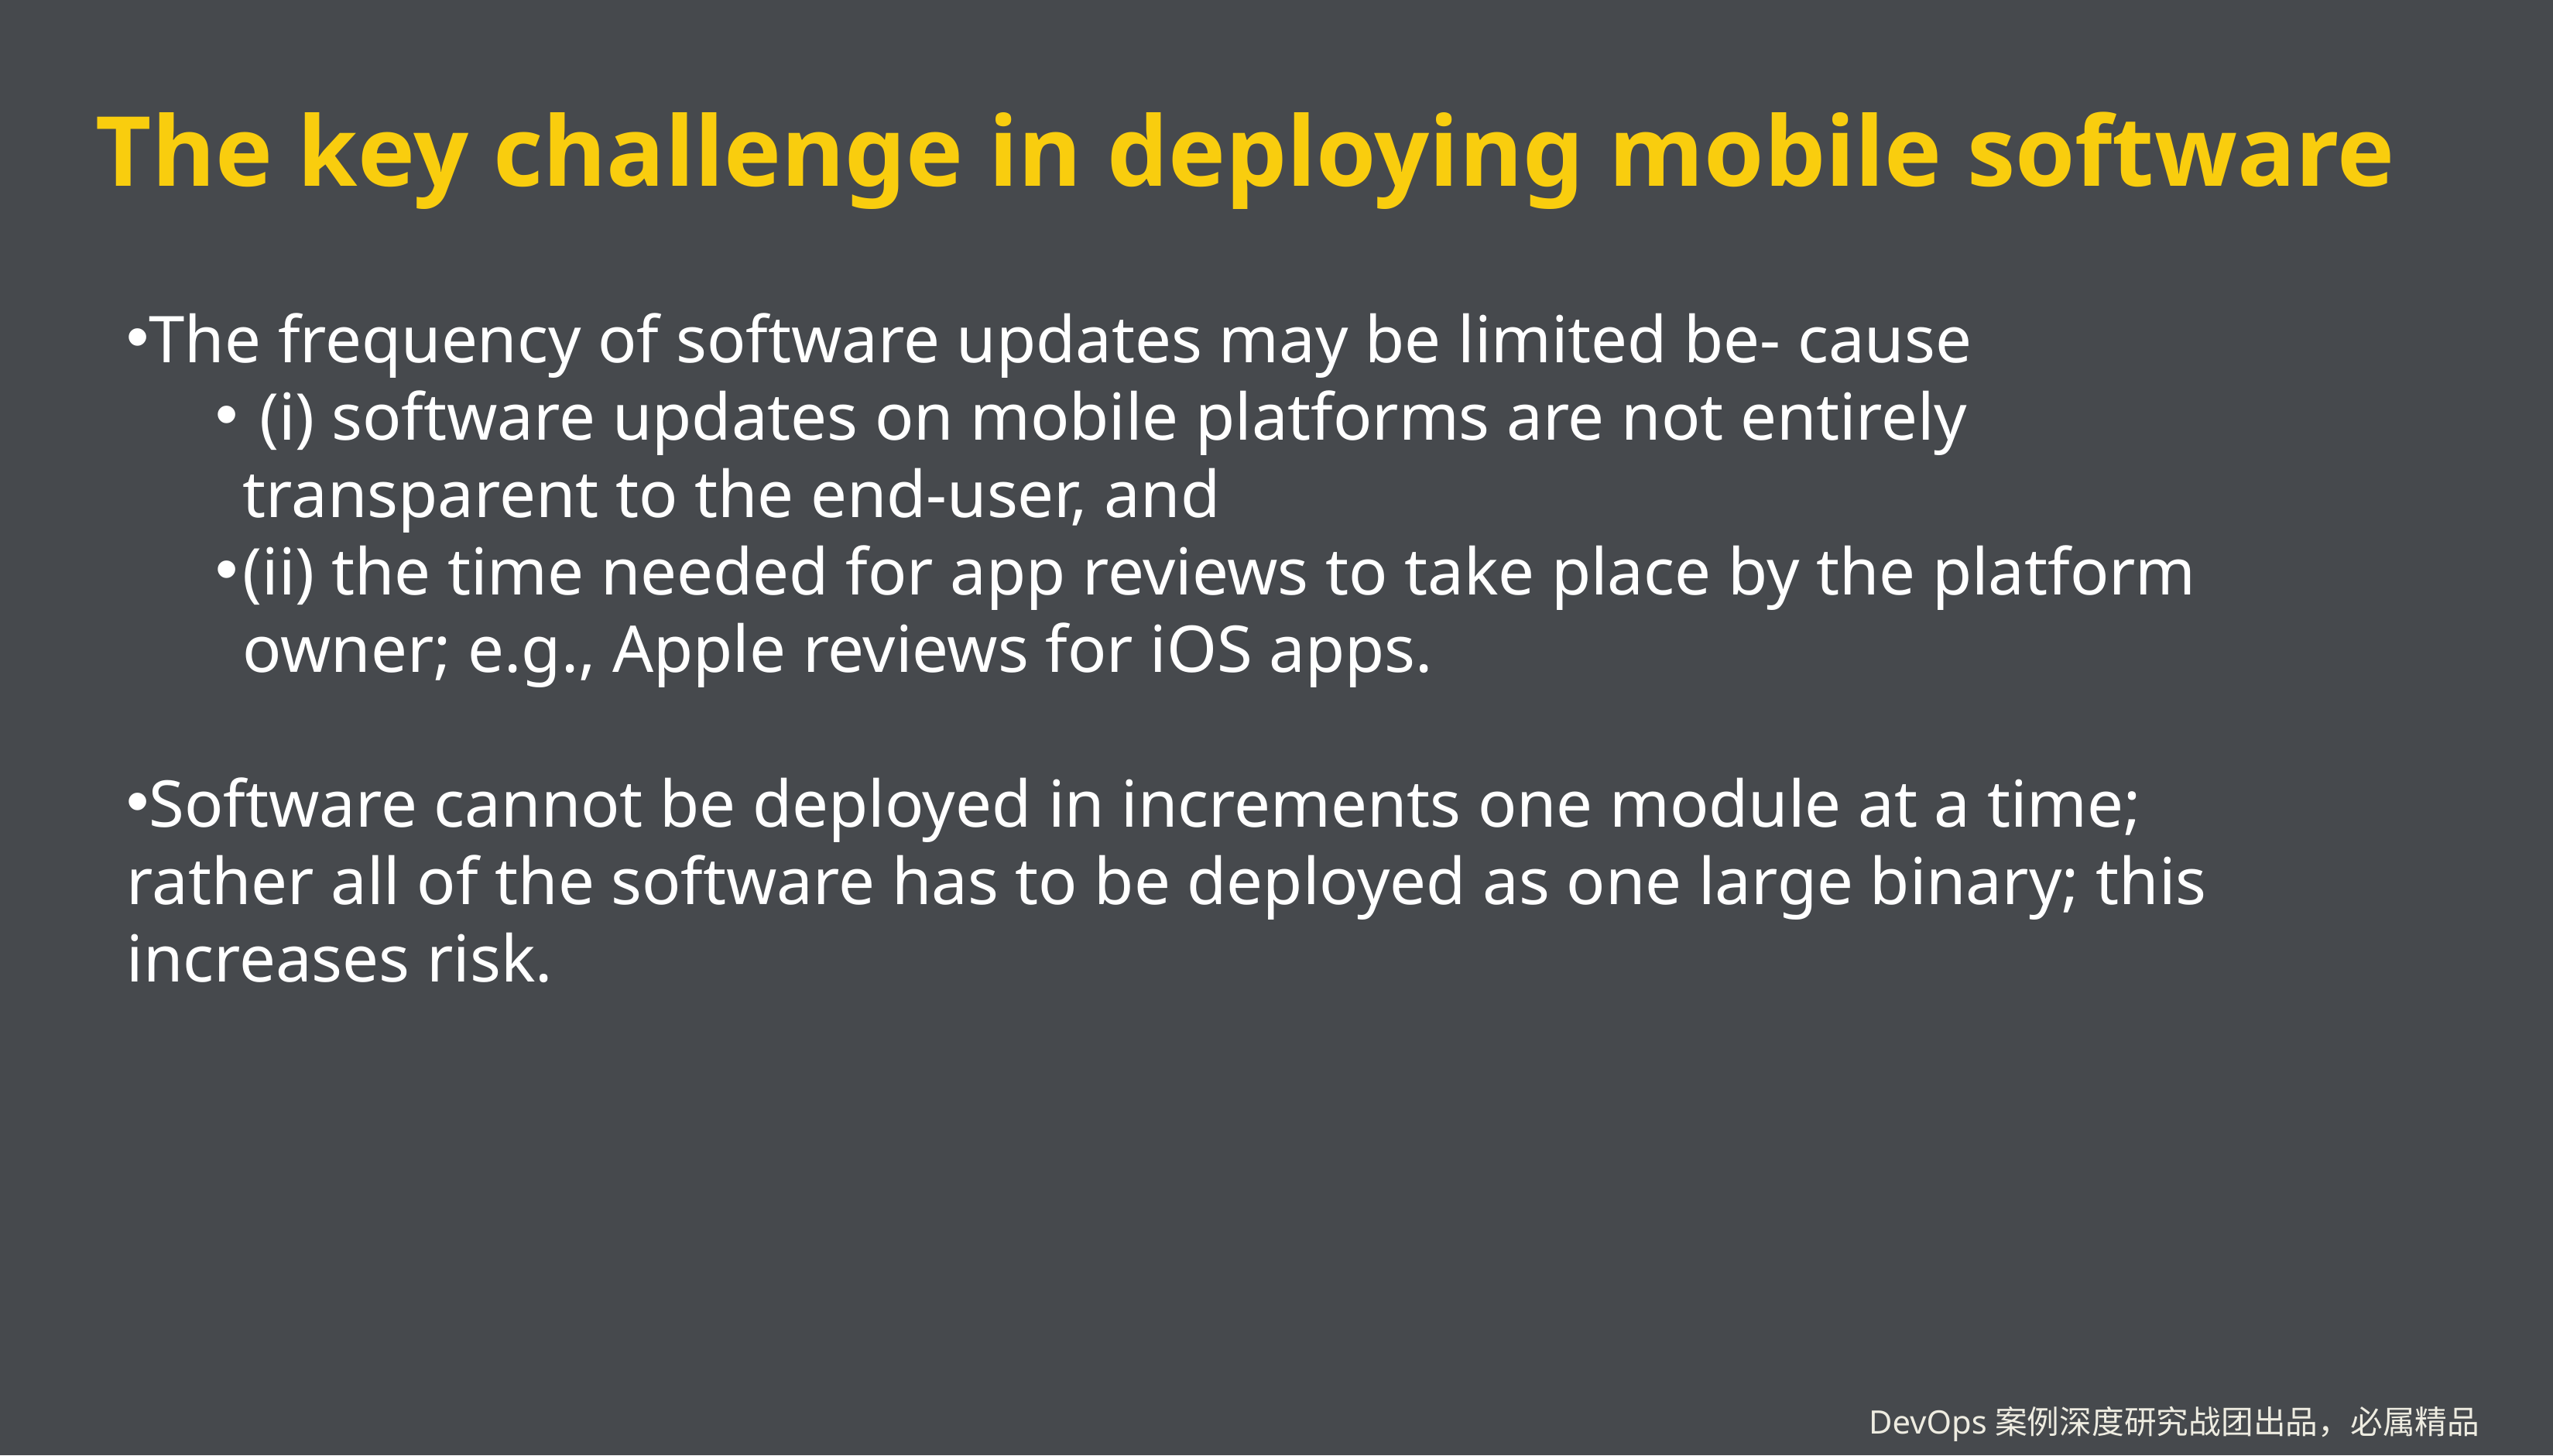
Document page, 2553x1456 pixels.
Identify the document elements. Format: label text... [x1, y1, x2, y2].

title The key challenge in deploying mobile software [95, 89, 2483, 333]
text_box The frequency of software updates may be limited be- cause (i) software updates on mobile platforms are not entirely transparent to the end-user, and (ii) the time needed for app reviews to take place by the platform owner; e.g., Apple reviews for iOS apps. Software cannot be deployed in increments one module at a time; rather all of the software has to be deployed as one large binary; this increases risk. [115, 292, 2341, 1105]
